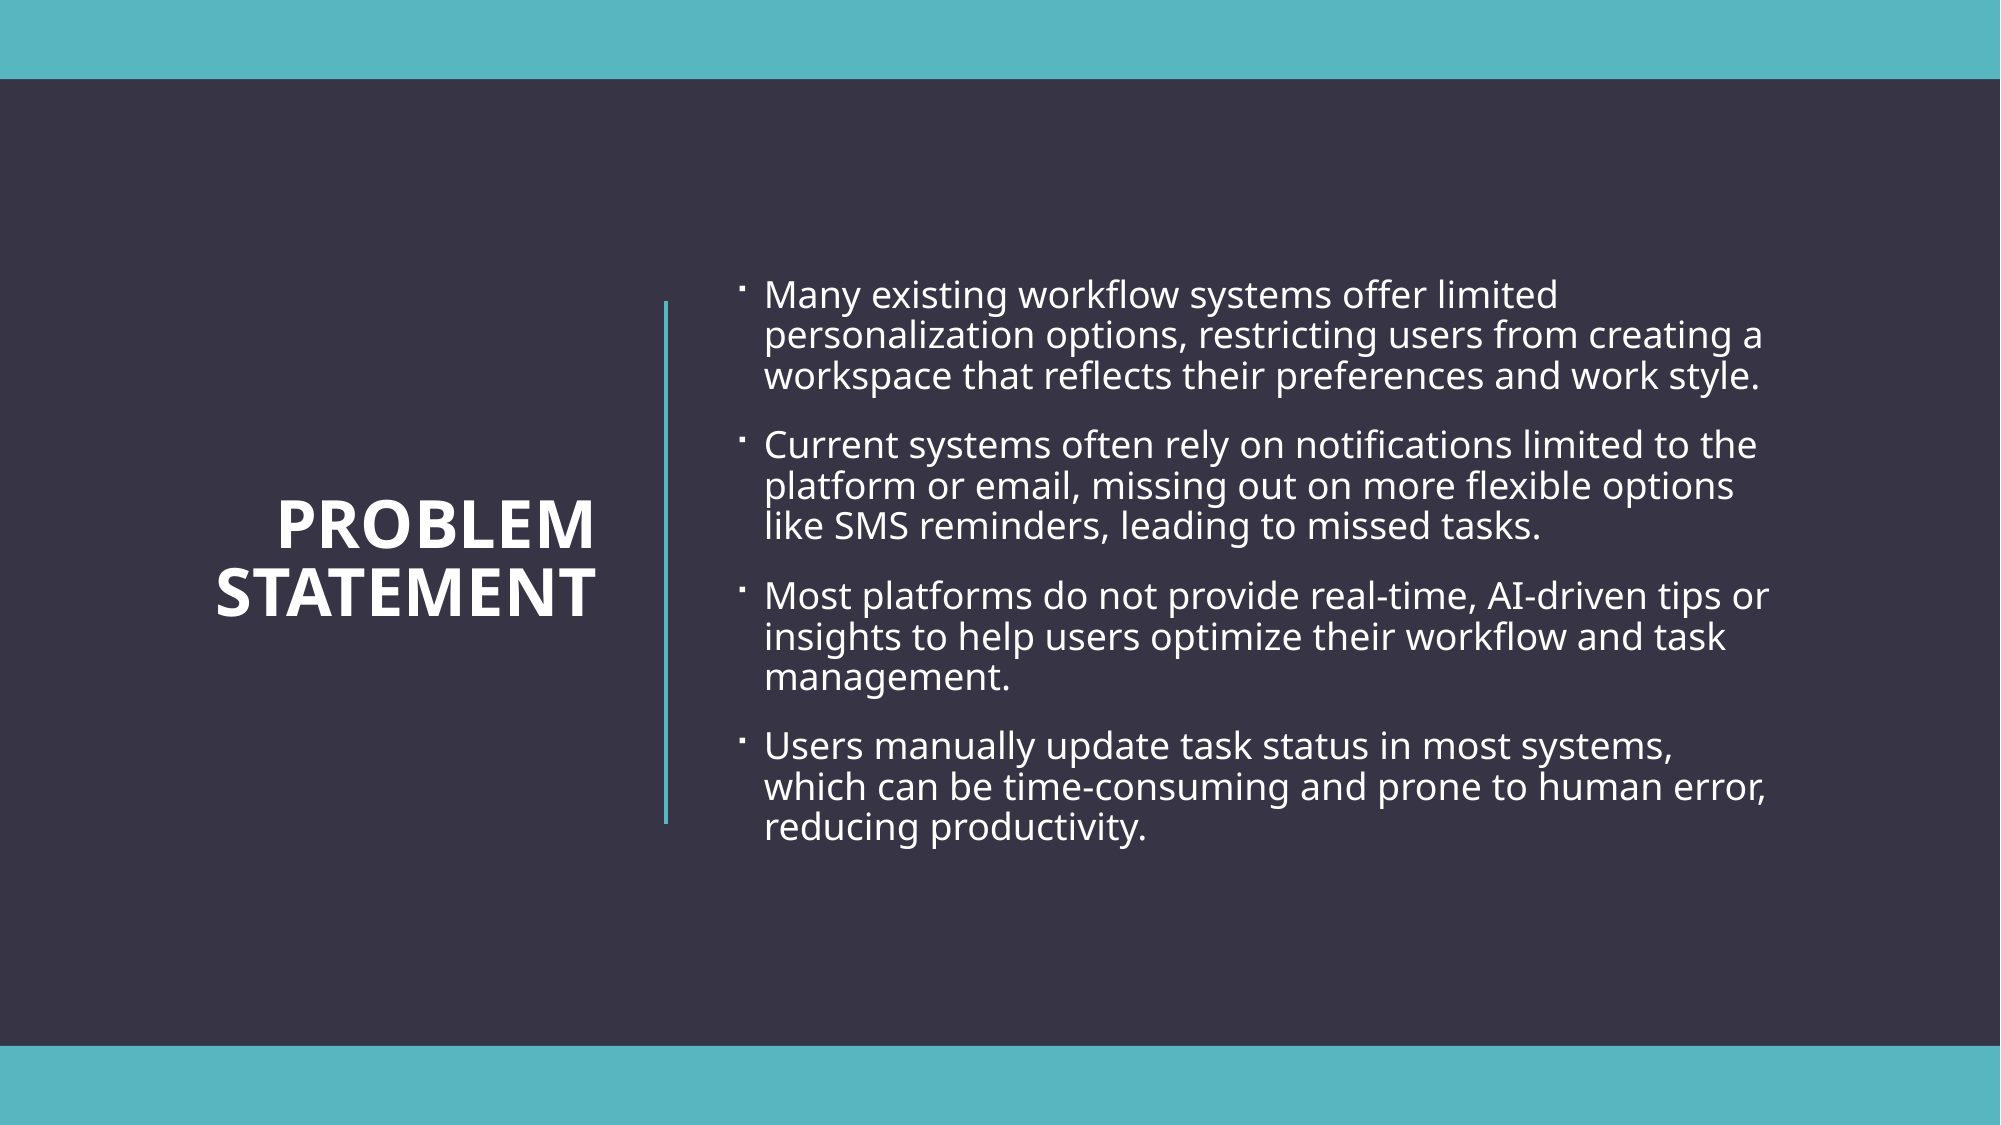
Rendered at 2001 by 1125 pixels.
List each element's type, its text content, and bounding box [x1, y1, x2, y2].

list Many existing workflow systems offer limited personalization options, restricting users from creating a workspace that reflects their preferences and work style. Current systems often rely on notifications limited to the platform or email, missing out on more flexible options like SMS reminders, leading to missed tasks. Most platforms do not provide real-time, AI-driven tips or insights to help users optimize their workflow and task management. Users manually update task status in most systems, which can be time-consuming and prone to human error, reducing productivity. [718, 184, 1803, 941]
text_box [0, 0, 2000, 80]
text_box [0, 1045, 2000, 1125]
text_box [0, 80, 2000, 1045]
title Problem statement [105, 217, 613, 908]
